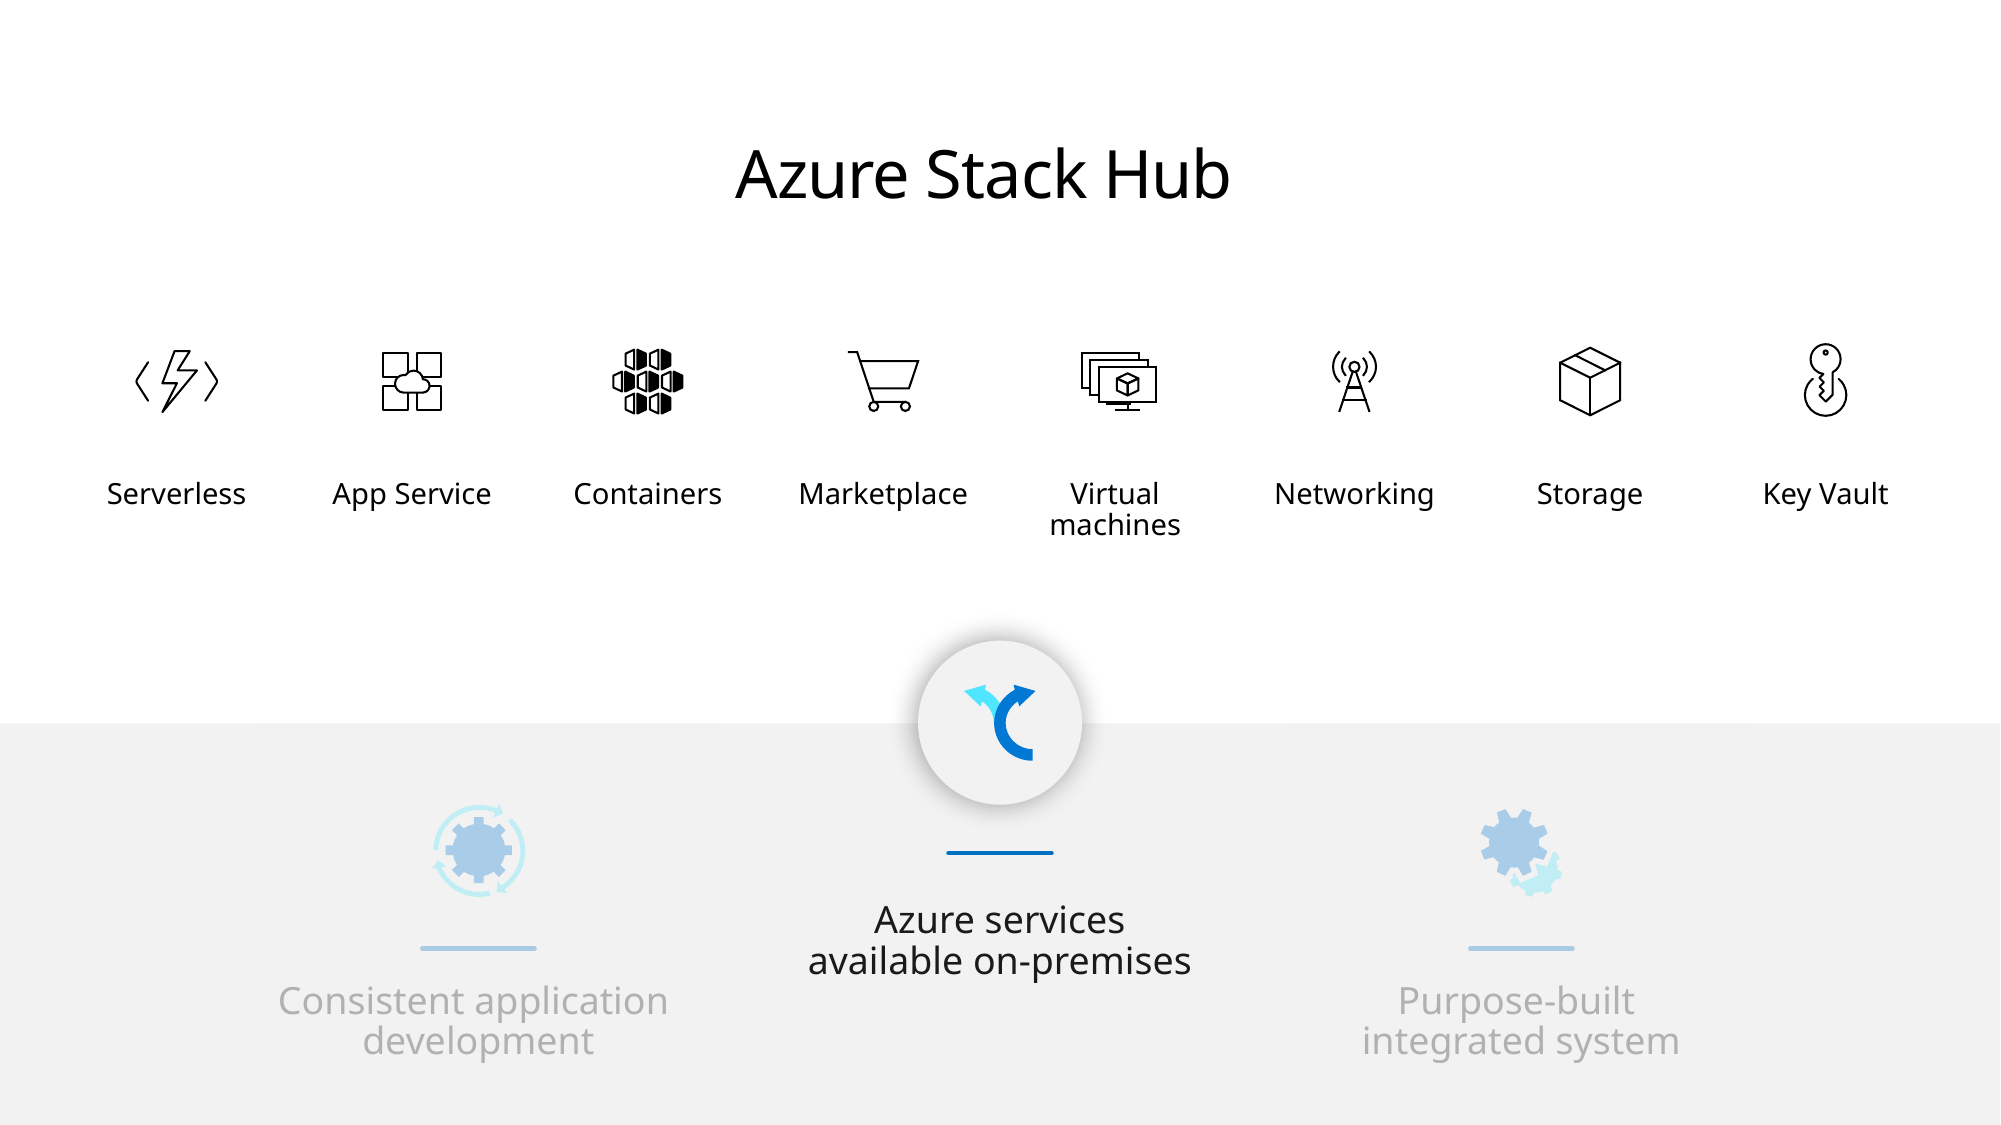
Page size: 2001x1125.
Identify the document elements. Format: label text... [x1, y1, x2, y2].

text_box [917, 639, 1083, 806]
text_box Virtual machines [1016, 464, 1222, 570]
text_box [1081, 352, 1157, 411]
text_box [848, 352, 919, 411]
text_box Containers [544, 464, 751, 570]
text_box [1369, 352, 1376, 382]
text_box [1341, 358, 1346, 376]
text_box Networking [1251, 464, 1458, 570]
text_box [256, 723, 715, 1125]
text_box [1292, 723, 1751, 1125]
text_box [1333, 352, 1340, 382]
text_box [1363, 358, 1367, 376]
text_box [963, 684, 1036, 761]
text_box Serverless [73, 464, 280, 570]
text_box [431, 803, 526, 898]
text_box [0, 722, 2000, 1125]
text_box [136, 350, 218, 413]
text_box Marketplace [780, 464, 987, 570]
text_box Storage [1487, 464, 1693, 570]
title Azure Stack Hub [68, 129, 1924, 231]
text_box App Service [309, 464, 516, 570]
text_box Azure services available on-premises [789, 901, 1210, 993]
text_box Key Vault [1722, 464, 1929, 570]
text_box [1480, 808, 1563, 898]
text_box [383, 352, 442, 411]
text_box [1339, 361, 1370, 411]
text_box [613, 349, 683, 414]
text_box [1803, 347, 1849, 417]
text_box [1560, 347, 1621, 416]
